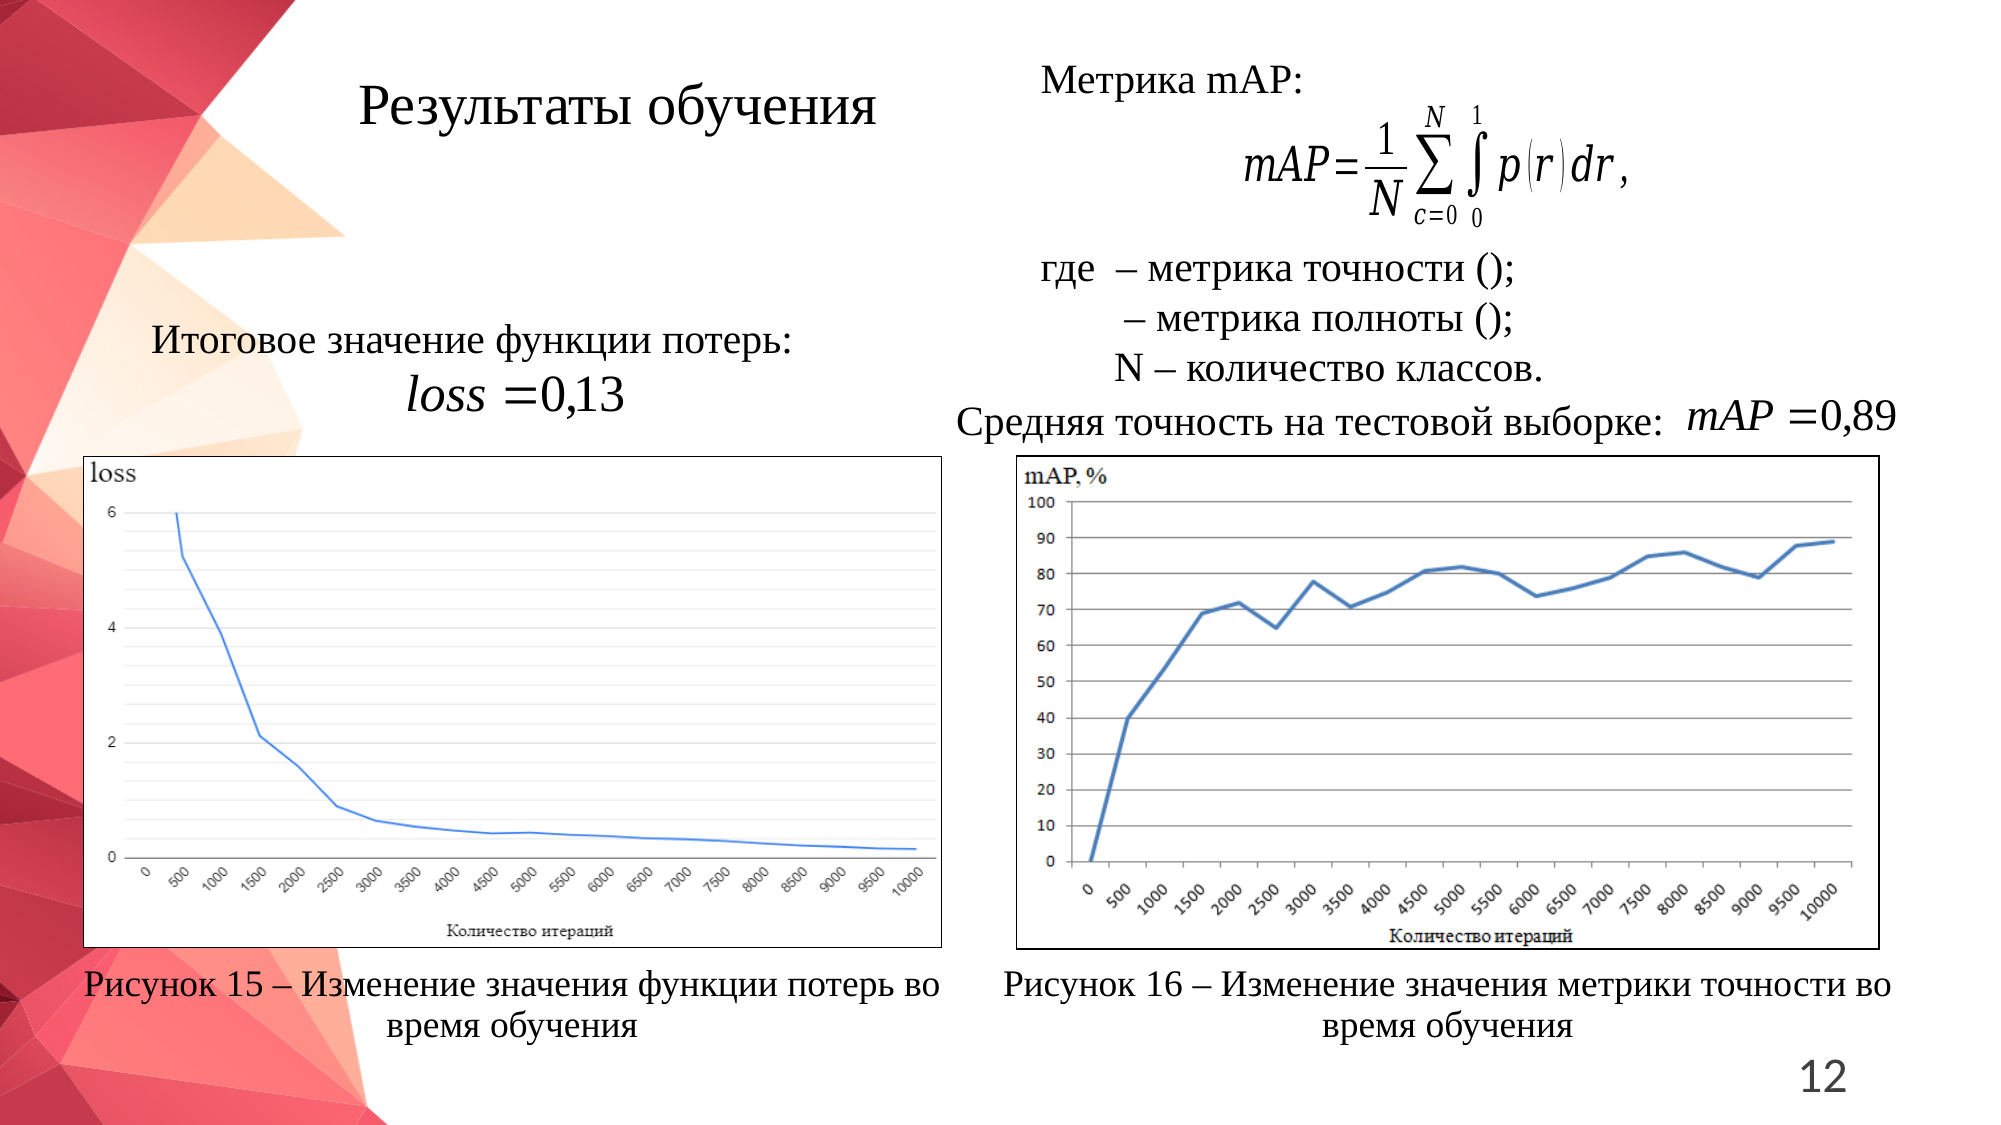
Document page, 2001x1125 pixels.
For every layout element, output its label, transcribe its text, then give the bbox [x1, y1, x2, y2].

text_box Средняя точность на тестовой выборке: [941, 386, 1760, 451]
text_box Итоговое значение функции потерь: [136, 304, 889, 369]
picture [0, 0, 2000, 1125]
text_box Рисунок 15 – Изменение значения функции потерь во время обучения [49, 956, 975, 1053]
text_box Метрика mAP: [1025, 44, 1879, 110]
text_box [1679, 388, 1906, 450]
text_box Рисунок 16 – Изменение значения метрики точности во время обучения [985, 956, 1911, 1053]
slide_number 12 [1412, 1053, 1863, 1103]
text_box Результаты обучения [343, 51, 1863, 160]
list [398, 364, 634, 434]
